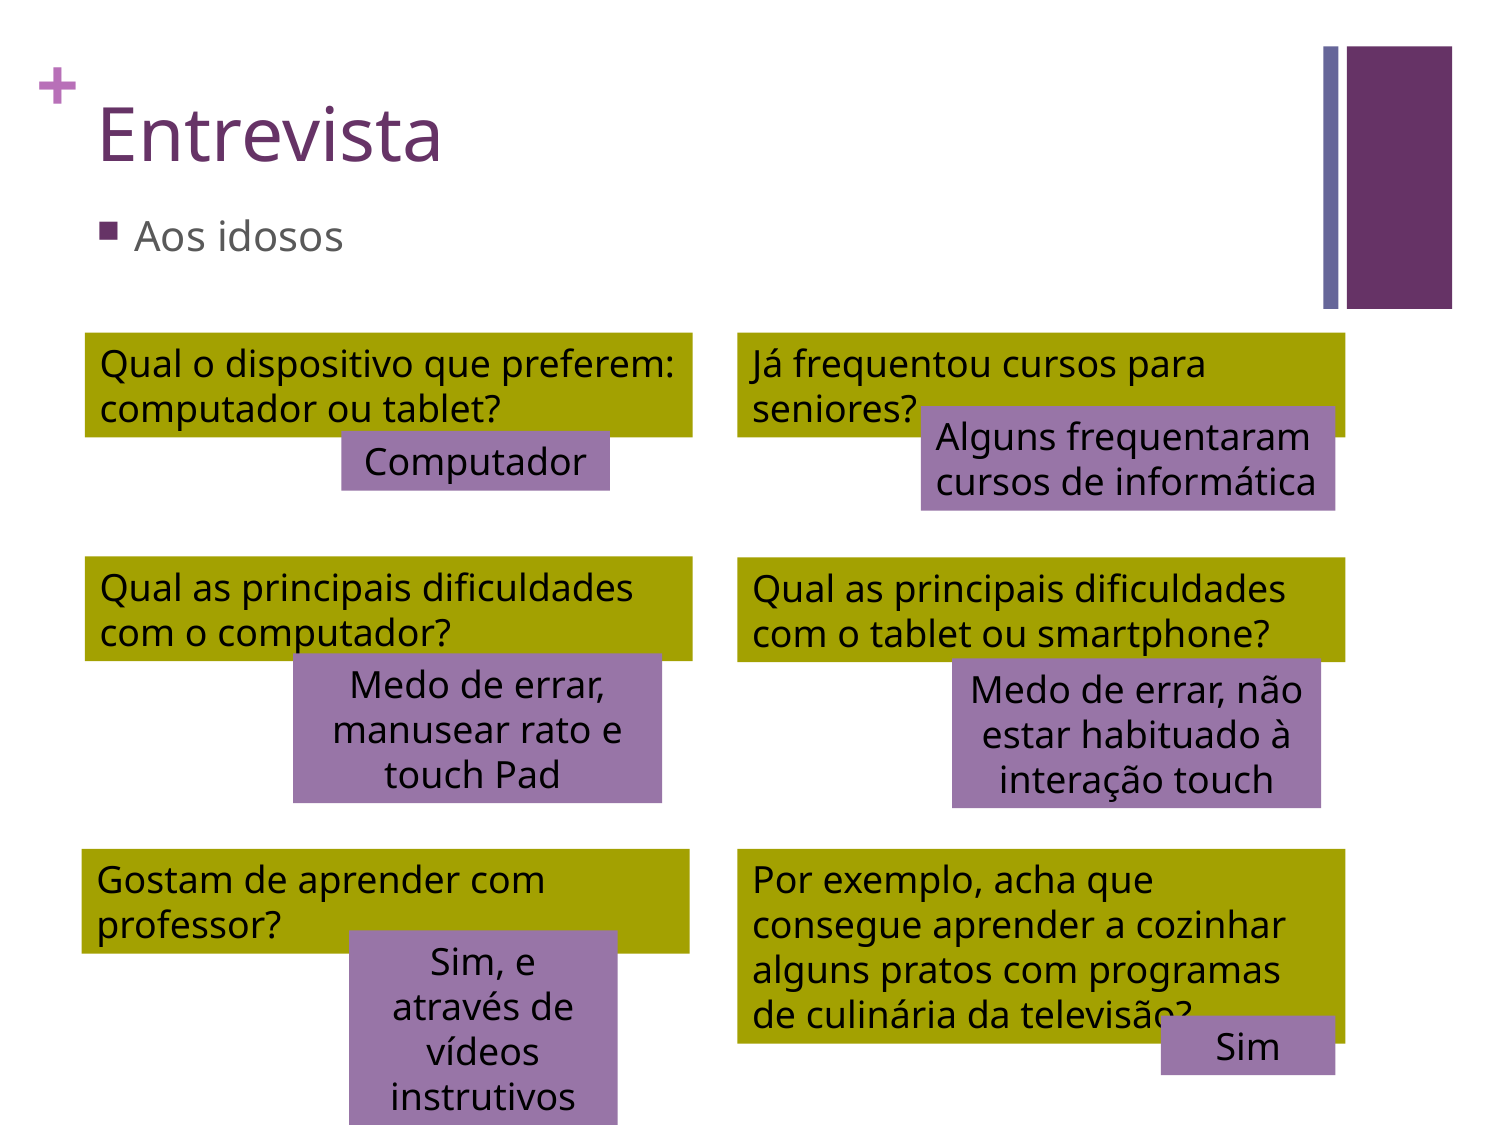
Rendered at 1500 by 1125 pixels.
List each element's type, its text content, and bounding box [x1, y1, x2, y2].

text_box Medo de errar, não estar habituado à interação touch [952, 658, 1322, 809]
text_box Já frequentou cursos para seniores? [737, 332, 1346, 438]
title Entrevista [81, 79, 1322, 263]
text_box Qual o dispositivo que preferem: computador ou tablet? [84, 332, 693, 438]
text_box Computador [341, 430, 610, 491]
text_box Qual as principais dificuldades com o computador? [84, 556, 693, 662]
text_box Sim, e através de vídeos instrutivos [349, 930, 618, 1125]
text_box Por exemplo, acha que consegue aprender a cozinhar alguns pratos com programas de culinária da televisão? [737, 848, 1346, 1044]
text_box Medo de errar, manusear rato e touch Pad [293, 653, 663, 804]
list Aos idosos [81, 202, 389, 289]
text_box Gostam de aprender com professor? [81, 848, 690, 954]
text_box Sim [1160, 1015, 1336, 1076]
text_box Alguns frequentaram cursos de informática [920, 406, 1336, 511]
text_box Qual as principais dificuldades com o tablet ou smartphone? [737, 557, 1346, 663]
